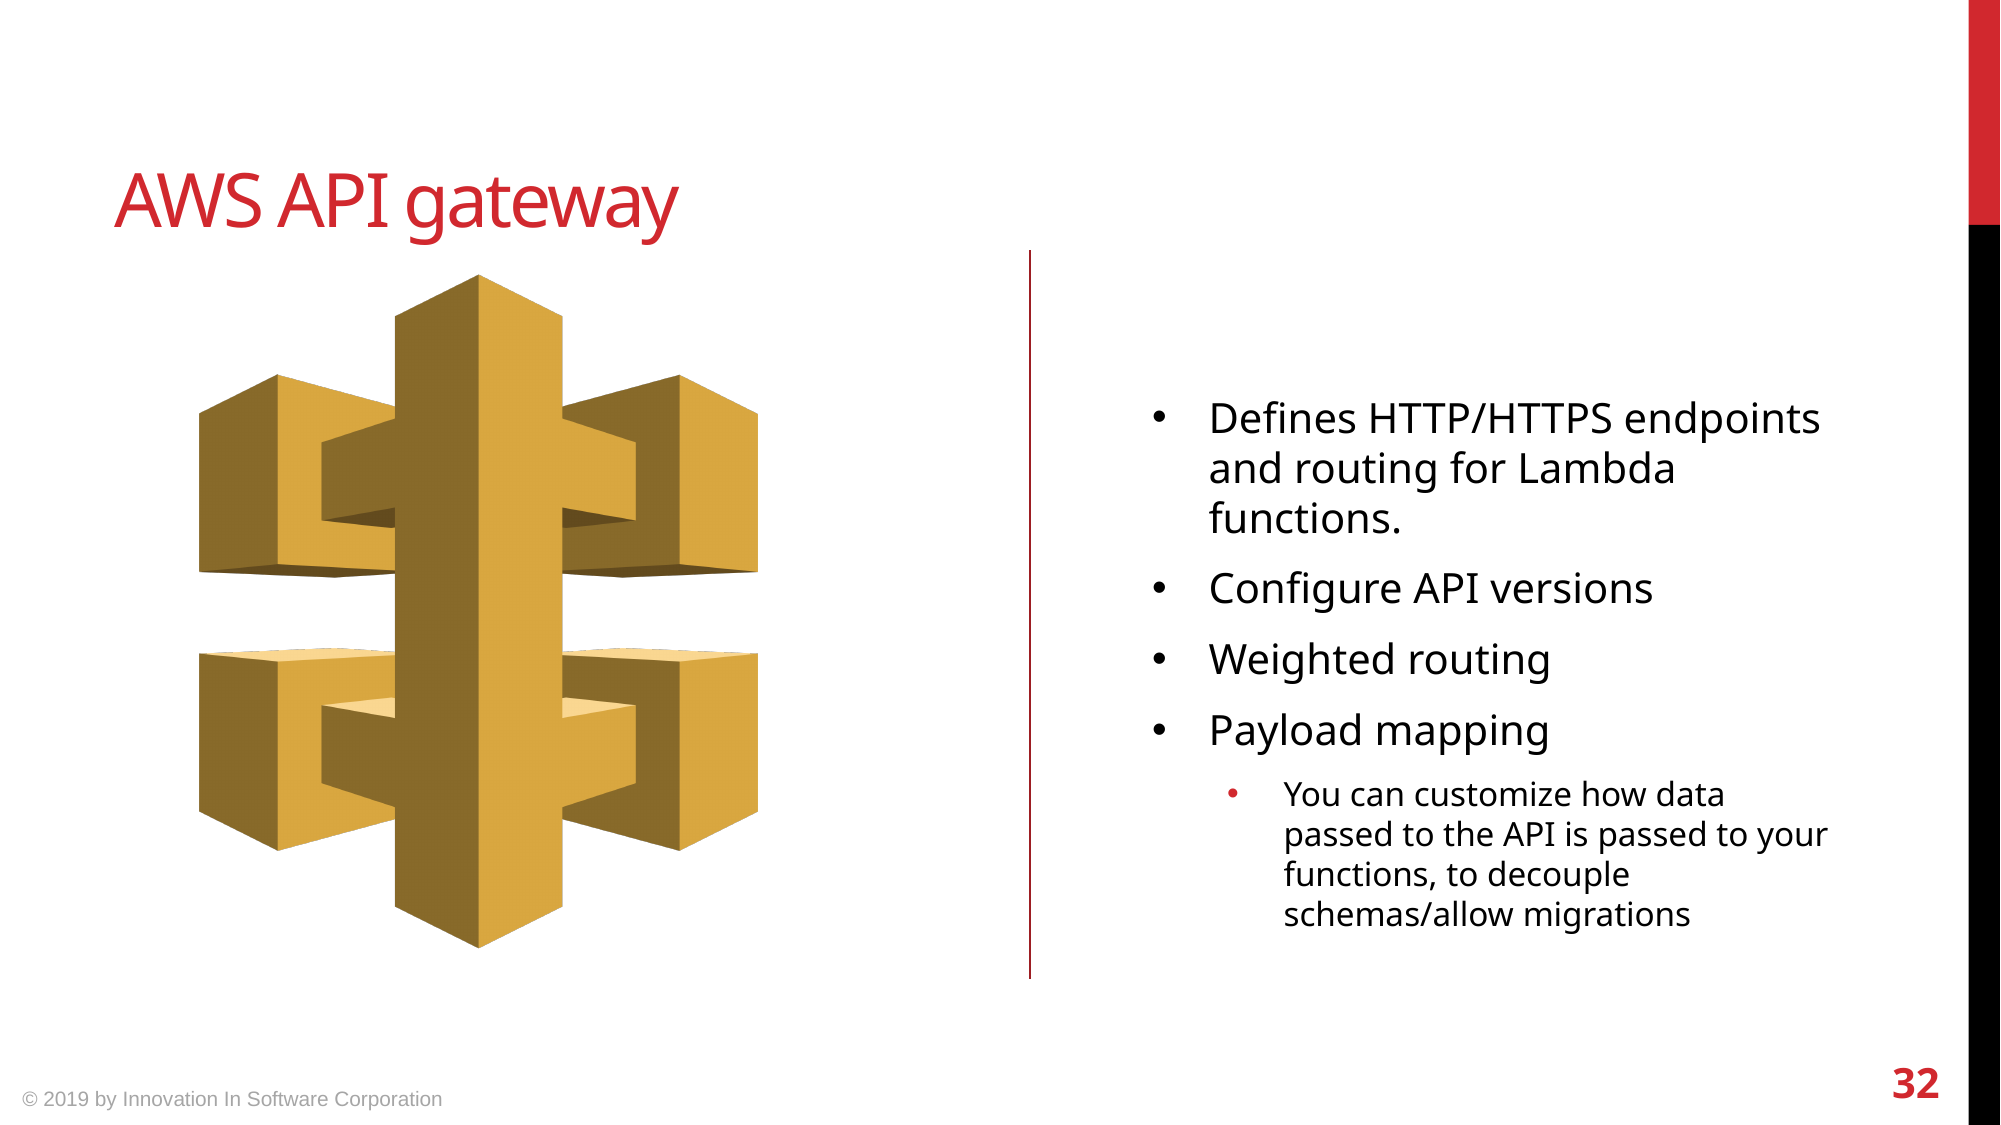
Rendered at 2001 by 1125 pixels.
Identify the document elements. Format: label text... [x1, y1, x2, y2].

picture [199, 272, 758, 949]
title AWS API gateway [99, 25, 1367, 250]
slide_number 32 [1739, 1045, 1956, 1125]
list Defines HTTP/HTTPS endpoints and routing for Lambda functions. Configure API versions Weighted routing Payload mapping You can customize how data passed to the API is passed to your functions, to decouple schemas/allow migrations [1137, 235, 1858, 978]
footer © 2019 by Innovation In Software Corporation [7, 1078, 758, 1125]
